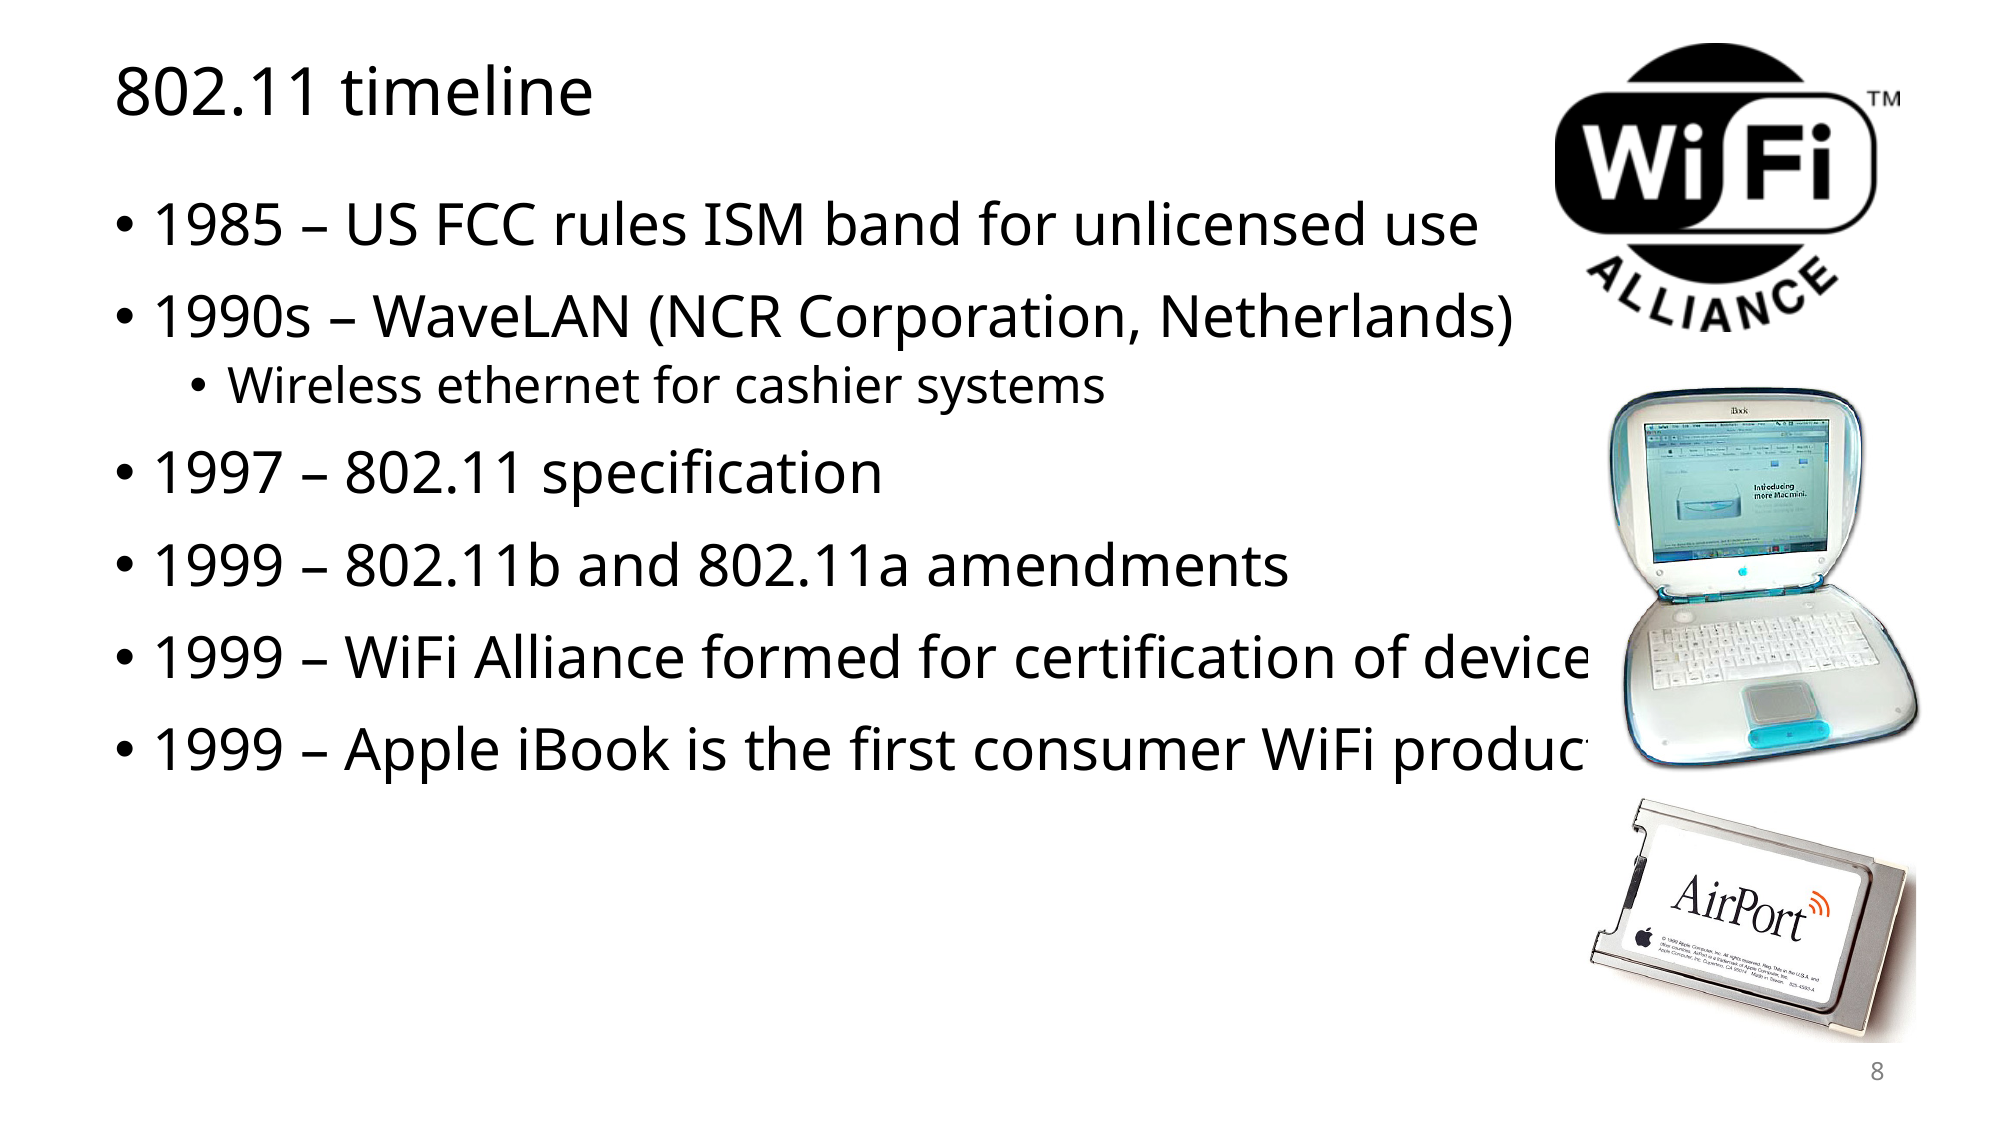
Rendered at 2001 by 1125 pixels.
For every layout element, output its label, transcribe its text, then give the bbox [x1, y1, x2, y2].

picture [1588, 379, 1933, 775]
list 1985 – US FCC rules ISM band for unlicensed use 1990s – WaveLAN (NCR Corporation, Netherlands) Wireless ethernet for cashier systems 1997 – 802.11 specification 1999 – 802.11b and 802.11a amendments 1999 – WiFi Alliance formed for certification of devices 1999 – Apple iBook is the first consumer WiFi product [99, 187, 1900, 1013]
picture [1555, 43, 1900, 332]
picture [1581, 793, 1917, 1043]
title 802.11 timeline [99, 37, 1900, 150]
slide_number 8 [1749, 1043, 1900, 1103]
